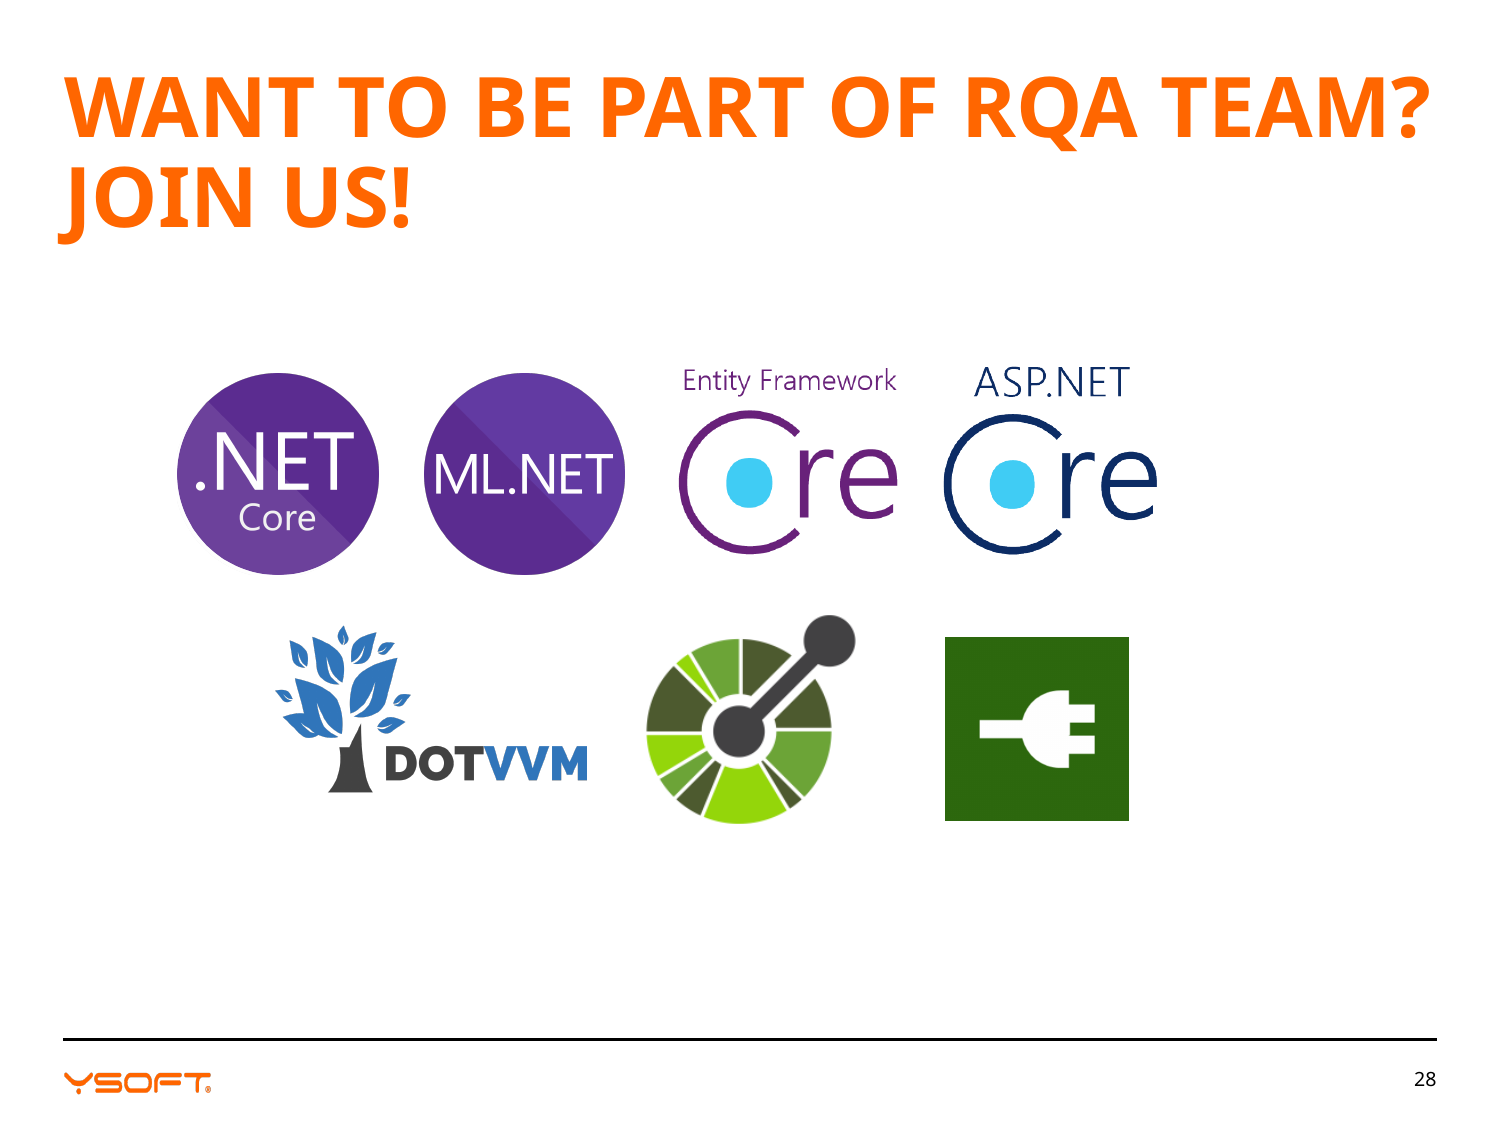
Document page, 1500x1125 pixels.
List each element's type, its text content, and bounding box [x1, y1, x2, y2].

picture [63, 1071, 211, 1095]
title Want to be part of rqa team? Join us! [49, 53, 1453, 169]
picture [637, 605, 865, 833]
picture [177, 288, 1225, 865]
